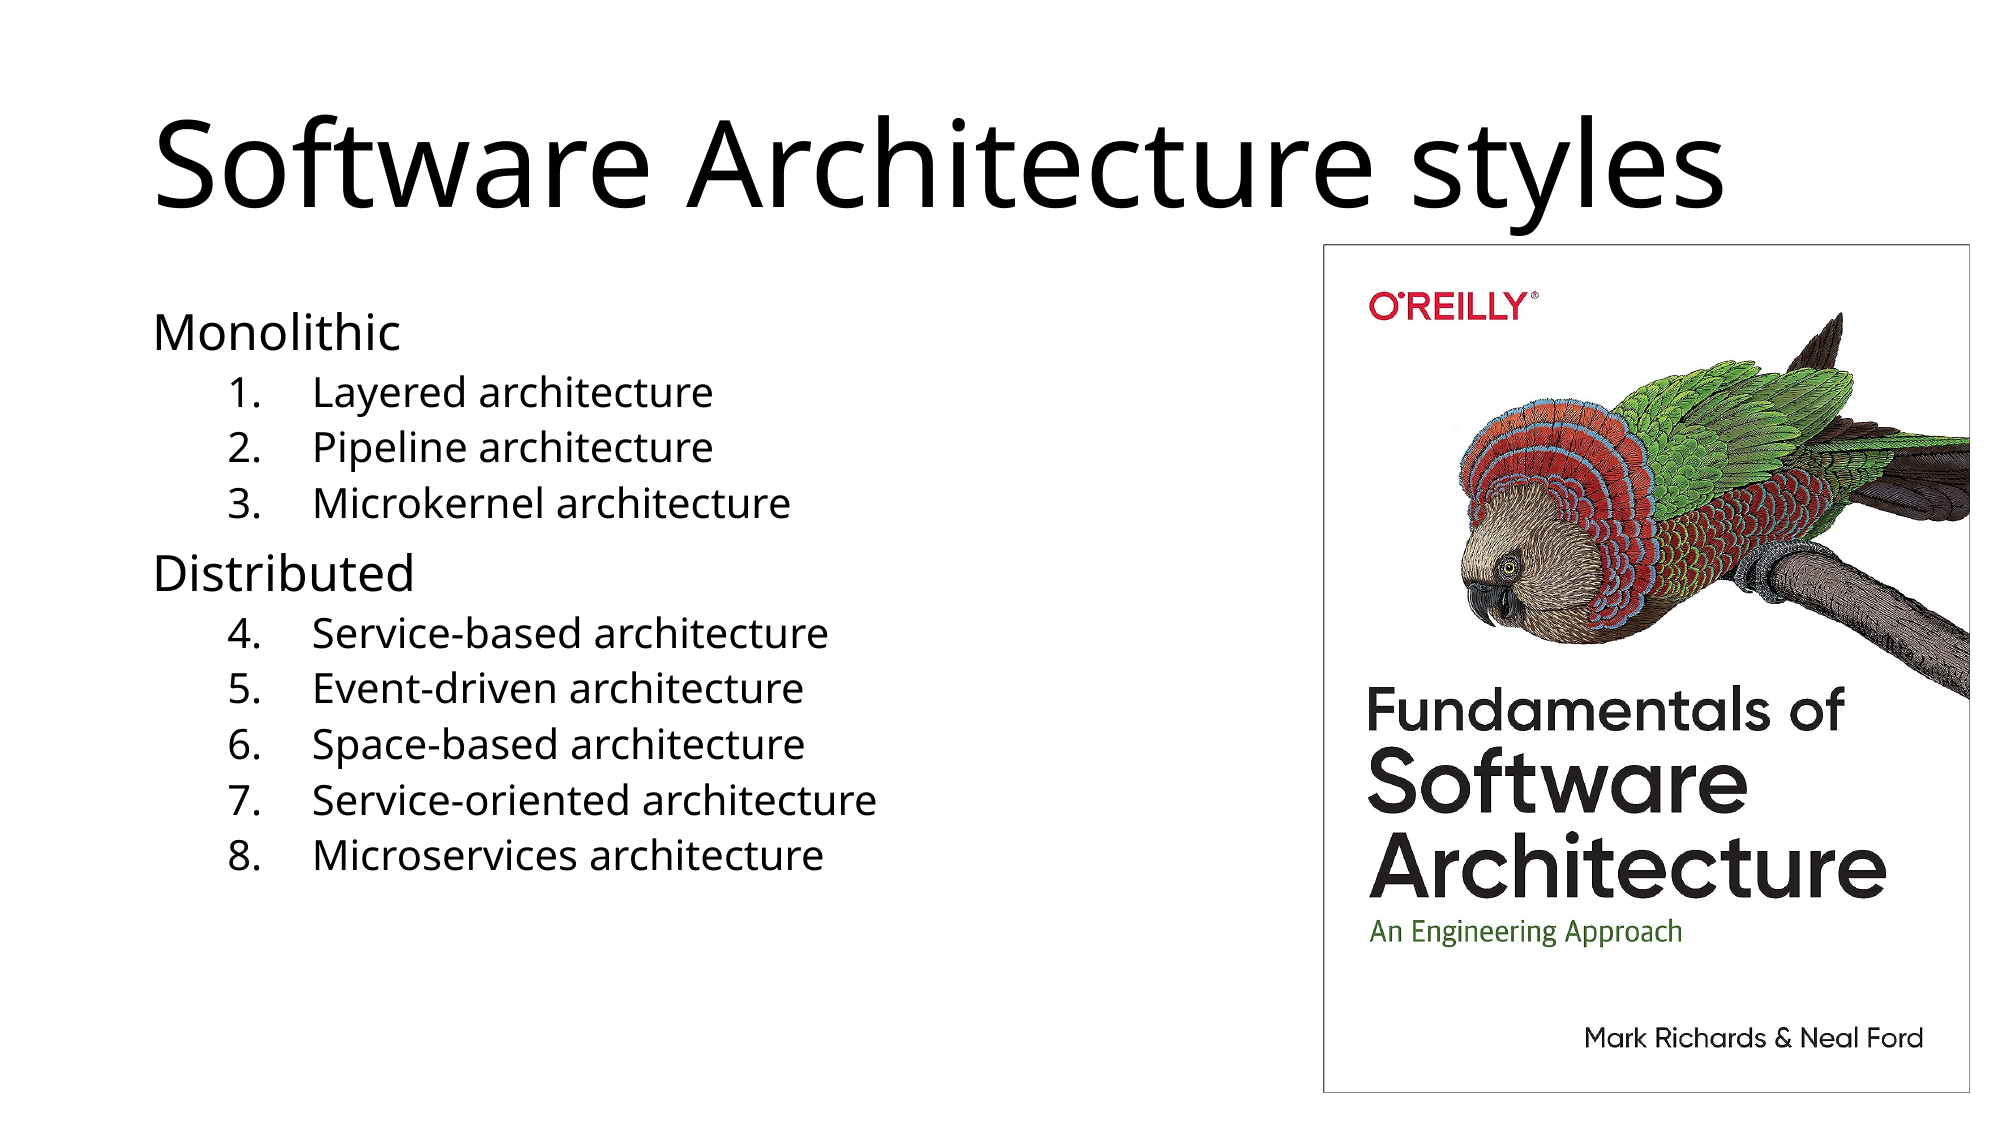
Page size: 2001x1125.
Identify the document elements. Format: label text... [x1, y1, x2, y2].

list Monolithic Layered architecture Pipeline architecture Microkernel architecture Distributed Service-based architecture Event-driven architecture Space-based architecture Service-oriented architecture Microservices architecture [137, 299, 966, 1014]
picture [1323, 244, 1970, 1093]
title Software Architecture styles [137, 59, 1863, 278]
